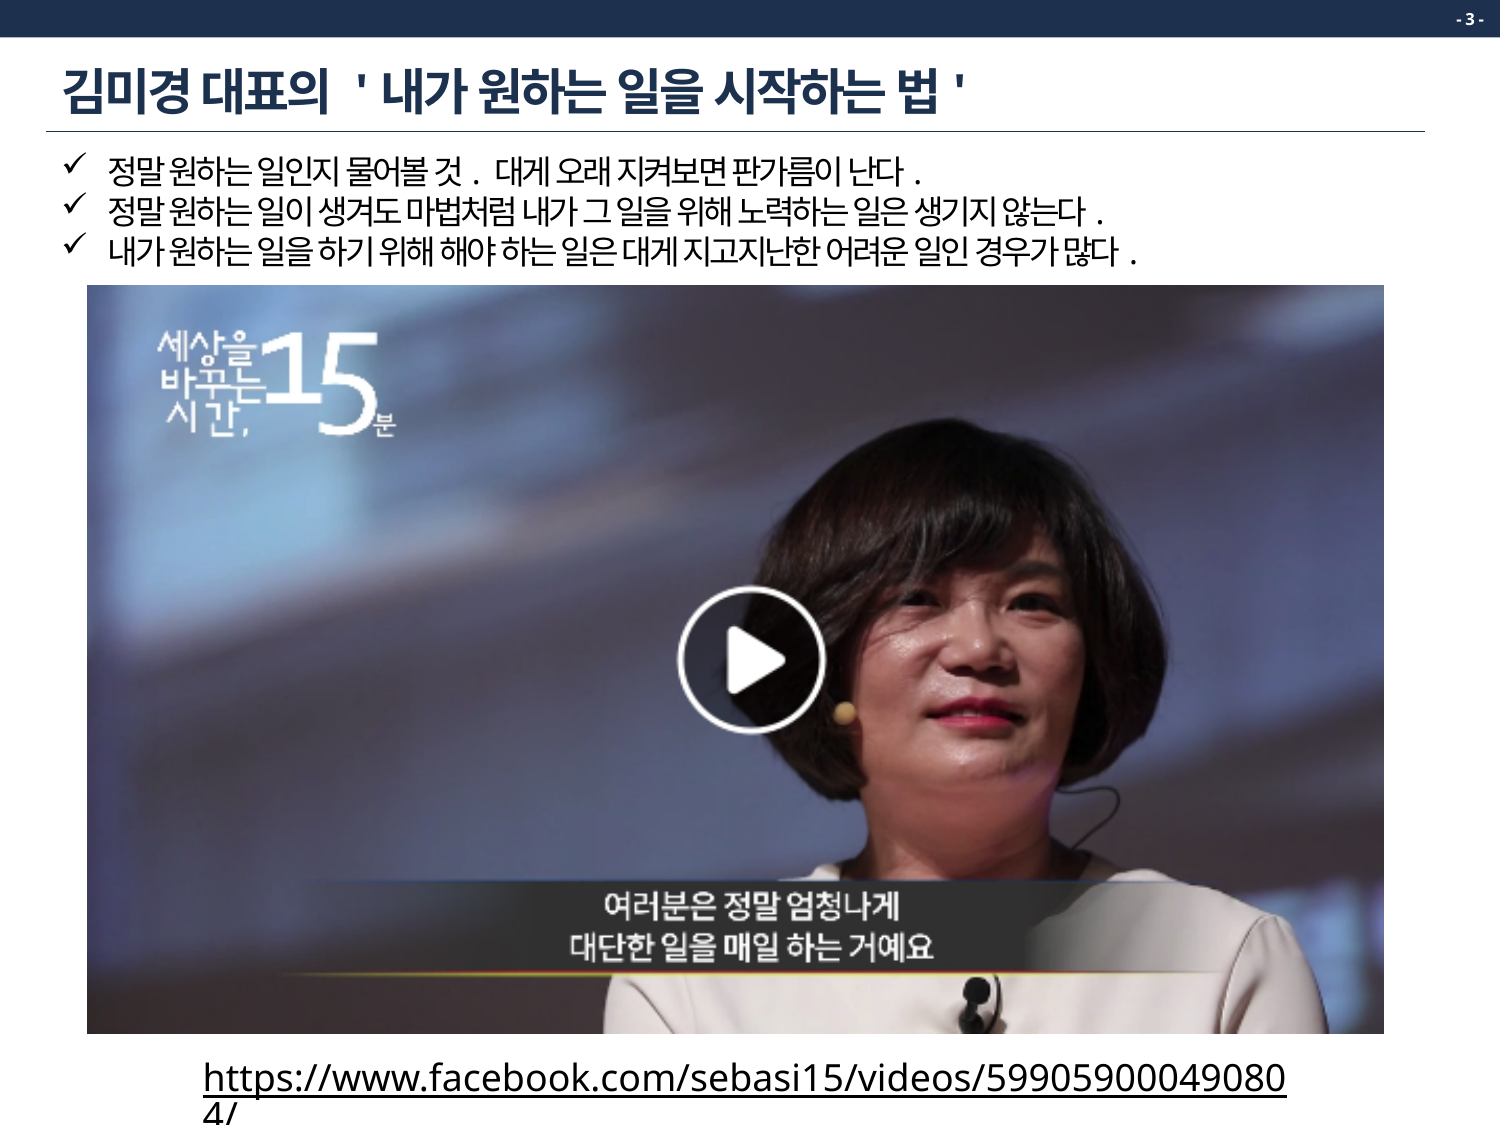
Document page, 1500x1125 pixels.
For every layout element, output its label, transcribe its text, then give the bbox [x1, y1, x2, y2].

text_box - 3 - [1238, 1, 1499, 40]
text_box 정말 원하는 일인지 물어볼 것. 대게 오래 지켜보면 판가름이 난다. 정말 원하는 일이 생겨도 마법처럼 내가 그 일을 위해 노력하는 일은 생기지 않는다. 내가 원하는 일을 하기 위해 해야 하는 일은 대게 지고지난한 어려운 일인 경우가 많다. [46, 143, 1396, 279]
text_box [0, 0, 1500, 38]
title 김미경 대표의 '내가 원하는 일을 시작하는 법' [46, 43, 1459, 139]
picture [87, 285, 1384, 1035]
text_box https://www.facebook.com/sebasi15/videos/599059000490804/ [187, 1046, 1310, 1125]
